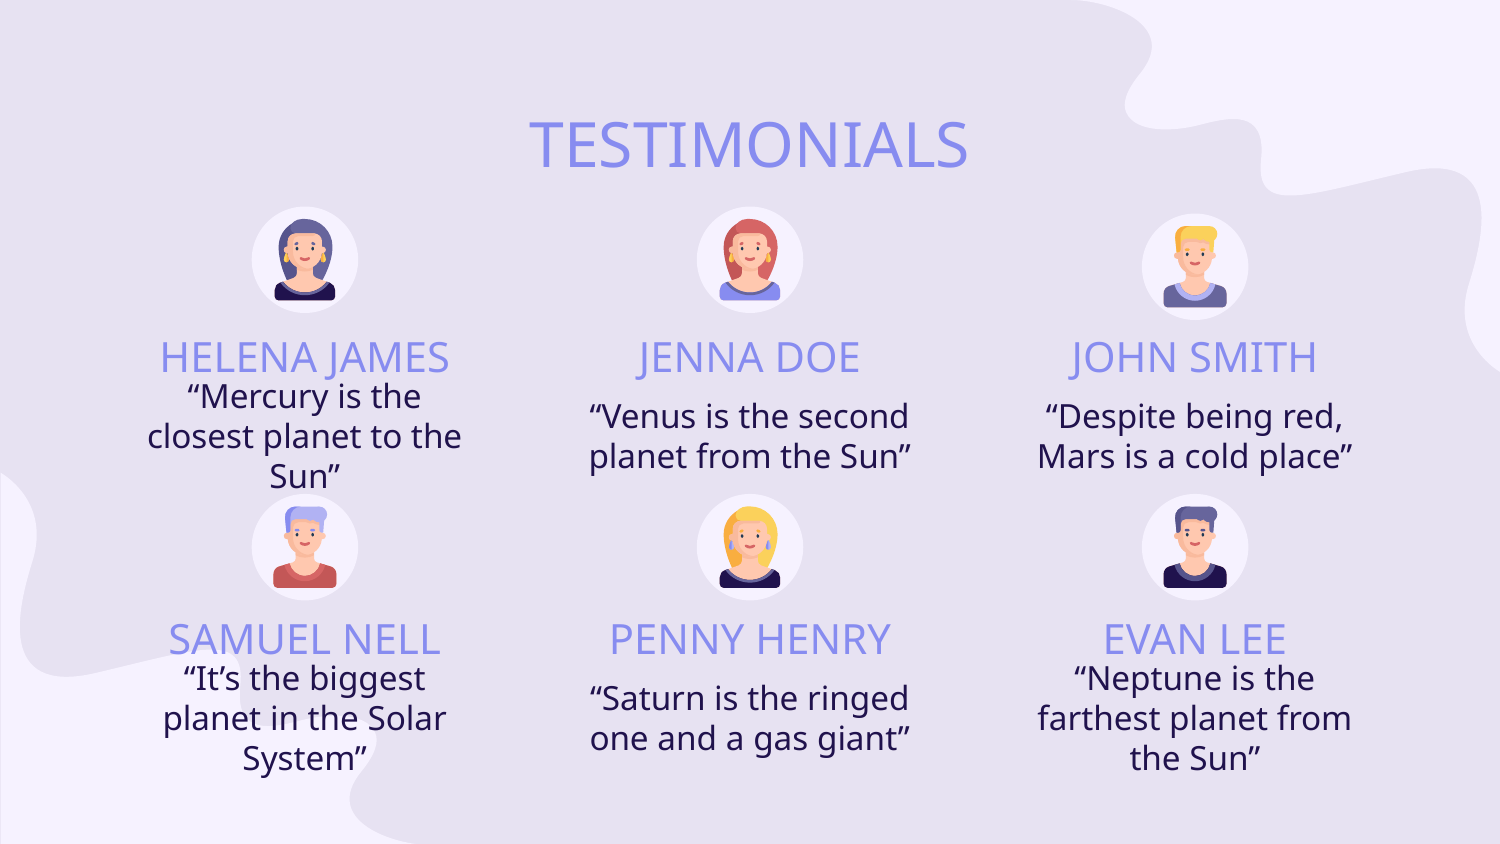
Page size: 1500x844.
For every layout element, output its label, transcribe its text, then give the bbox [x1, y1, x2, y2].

subtitle “Neptune is the farthest planet from the Sun” [1008, 679, 1382, 756]
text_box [251, 493, 359, 601]
subtitle JOHN SMITH [1008, 326, 1382, 385]
subtitle “Venus is the second planet from the Sun” [563, 396, 937, 473]
subtitle HELENA JAMES [118, 326, 492, 385]
subtitle “Mercury is the closest planet to the Sun” [118, 396, 492, 473]
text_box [1141, 493, 1249, 601]
subtitle EVAN LEE [1008, 608, 1382, 667]
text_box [251, 206, 359, 314]
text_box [696, 206, 804, 314]
subtitle “Saturn is the ringed one and a gas giant” [563, 679, 937, 756]
subtitle PENNY HENRY [563, 608, 937, 667]
subtitle JENNA DOE [563, 326, 937, 385]
subtitle “Despite being red, Mars is a cold place” [1008, 396, 1382, 473]
subtitle SAMUEL NELL [118, 608, 492, 667]
subtitle “It’s the biggest planet in the Solar System” [118, 679, 492, 756]
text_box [1141, 213, 1249, 321]
title TESTIMONIALS [118, 89, 1382, 184]
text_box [696, 493, 804, 601]
